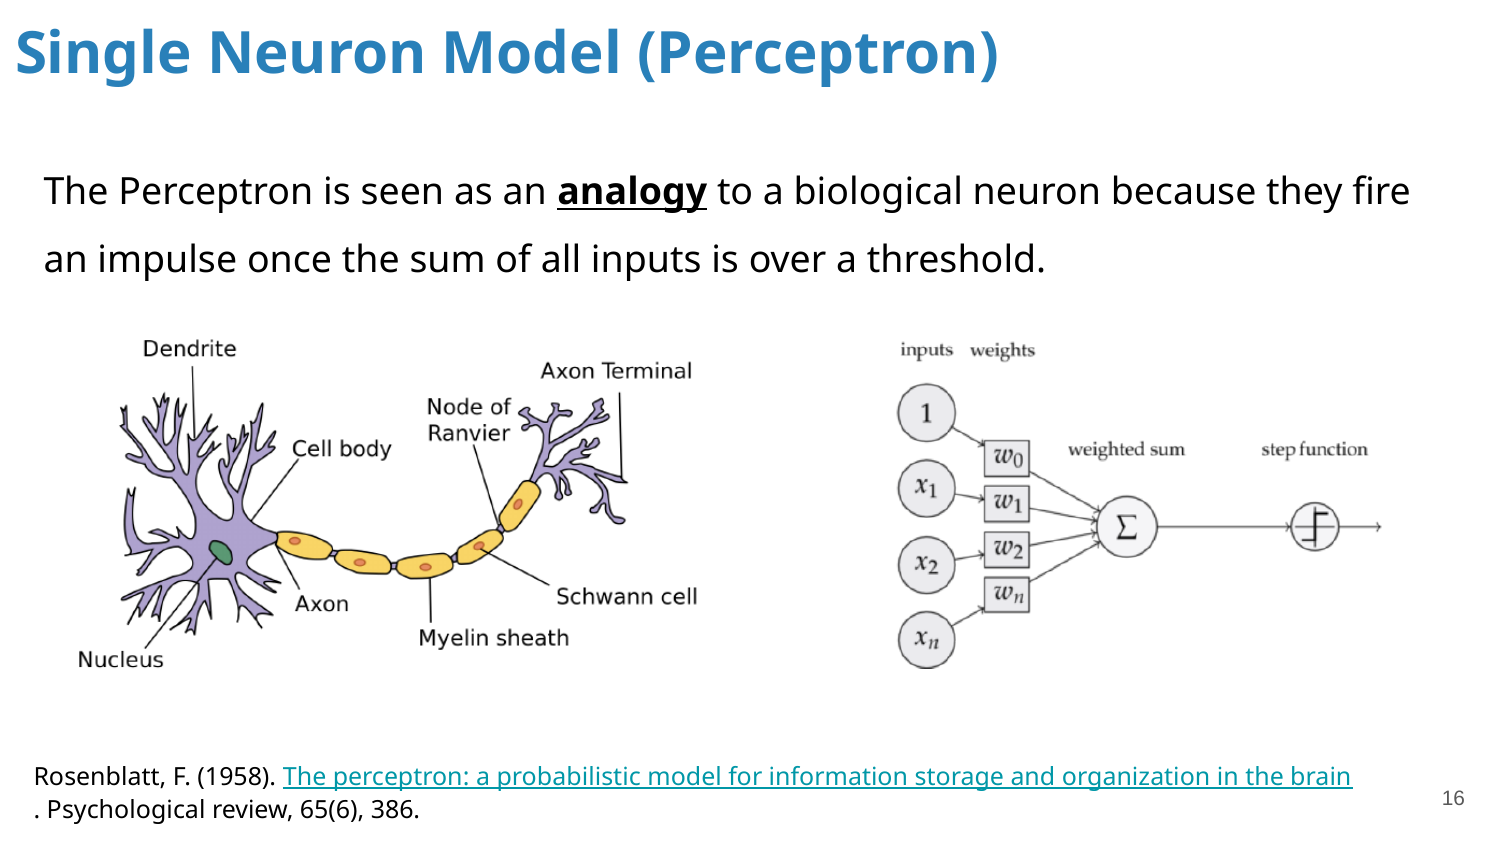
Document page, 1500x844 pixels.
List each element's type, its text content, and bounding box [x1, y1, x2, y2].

text_box The Perceptron is seen as an analogy to a biological neuron because they fire an impulse once the sum of all inputs is over a threshold. [28, 129, 1469, 277]
slide_number ‹#› [1389, 764, 1480, 830]
text_box Rosenblatt, F. (1958). The perceptron: a probabilistic model for information storage and organization in the brain. Psychological review, 65(6), 386. [18, 745, 1373, 830]
picture [879, 324, 1409, 680]
title Single Neuron Model (Perceptron) [0, 0, 1398, 94]
picture [46, 309, 733, 695]
